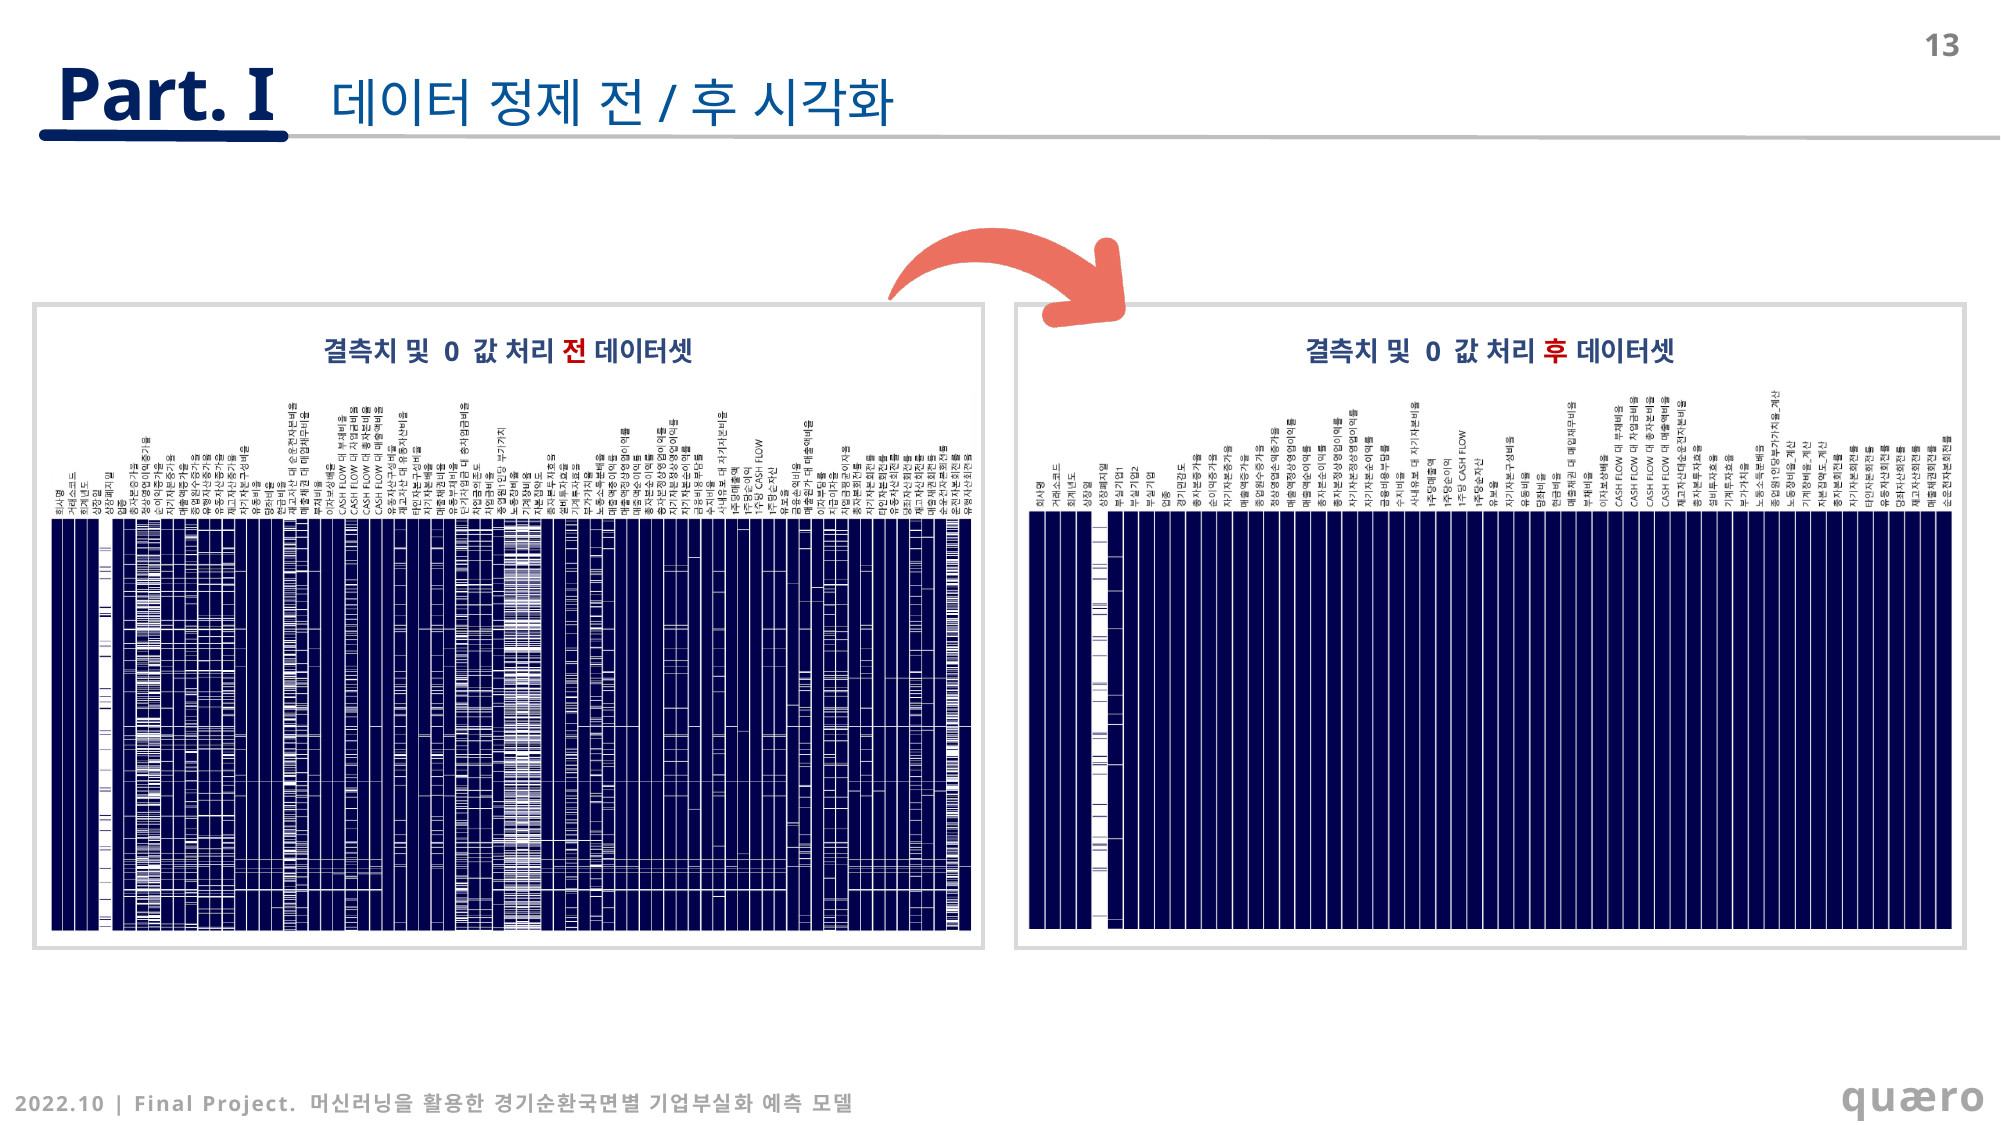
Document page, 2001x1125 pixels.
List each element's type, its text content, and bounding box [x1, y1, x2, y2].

picture [880, 145, 1954, 929]
text_box 데이터 정제 전/후 시각화 [315, 54, 1812, 141]
slide_number 13 [1524, 17, 1975, 78]
text_box 결측치 및 0 값 처리 후 데이터셋 [1015, 303, 1965, 949]
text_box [34, 304, 983, 949]
